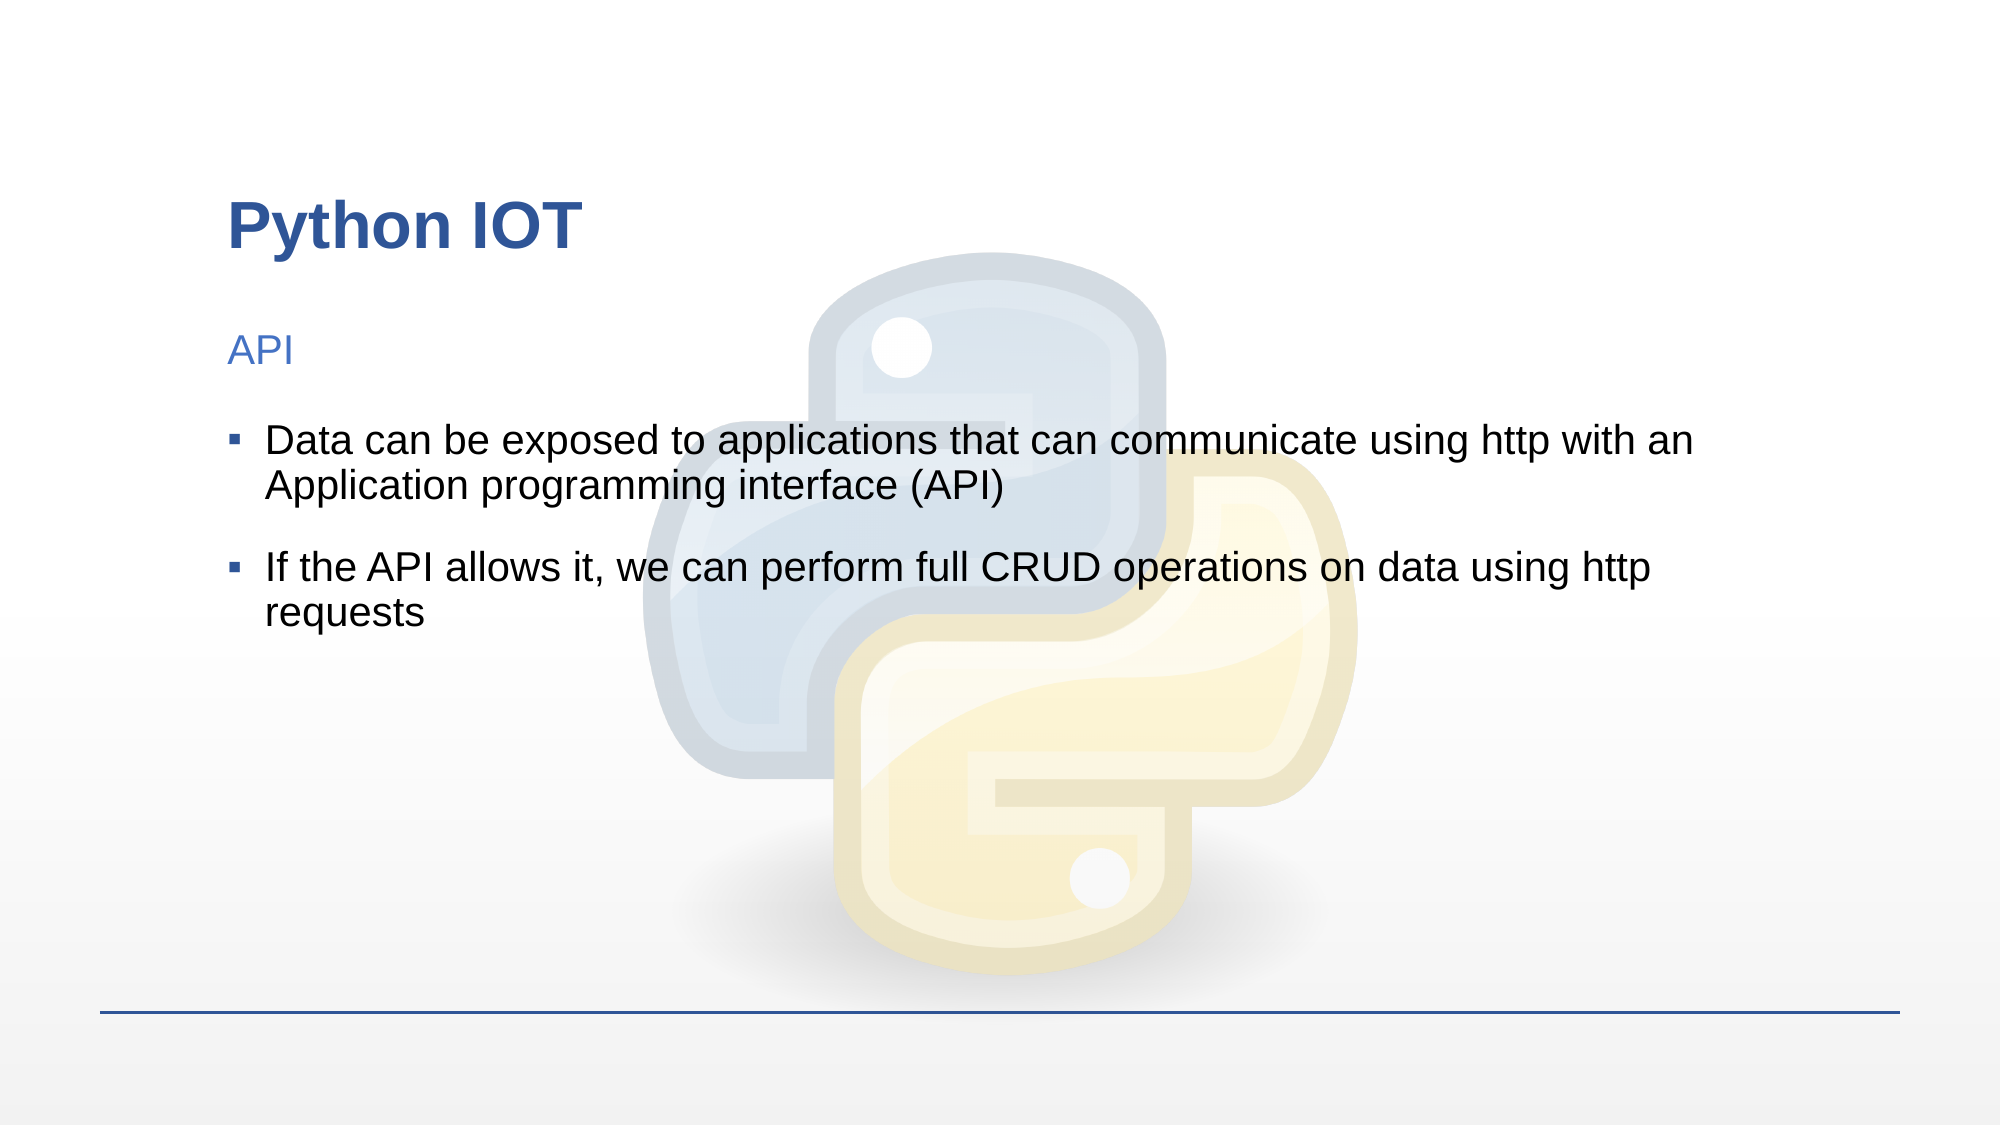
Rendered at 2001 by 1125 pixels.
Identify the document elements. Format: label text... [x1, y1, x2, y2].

list API [212, 298, 1788, 404]
title Python IOT [212, 82, 1788, 271]
list Data can be exposed to applications that can communicate using http with an Application programming interface (API) If the API allows it, we can perform full CRUD operations on data using http requests [212, 410, 1788, 950]
